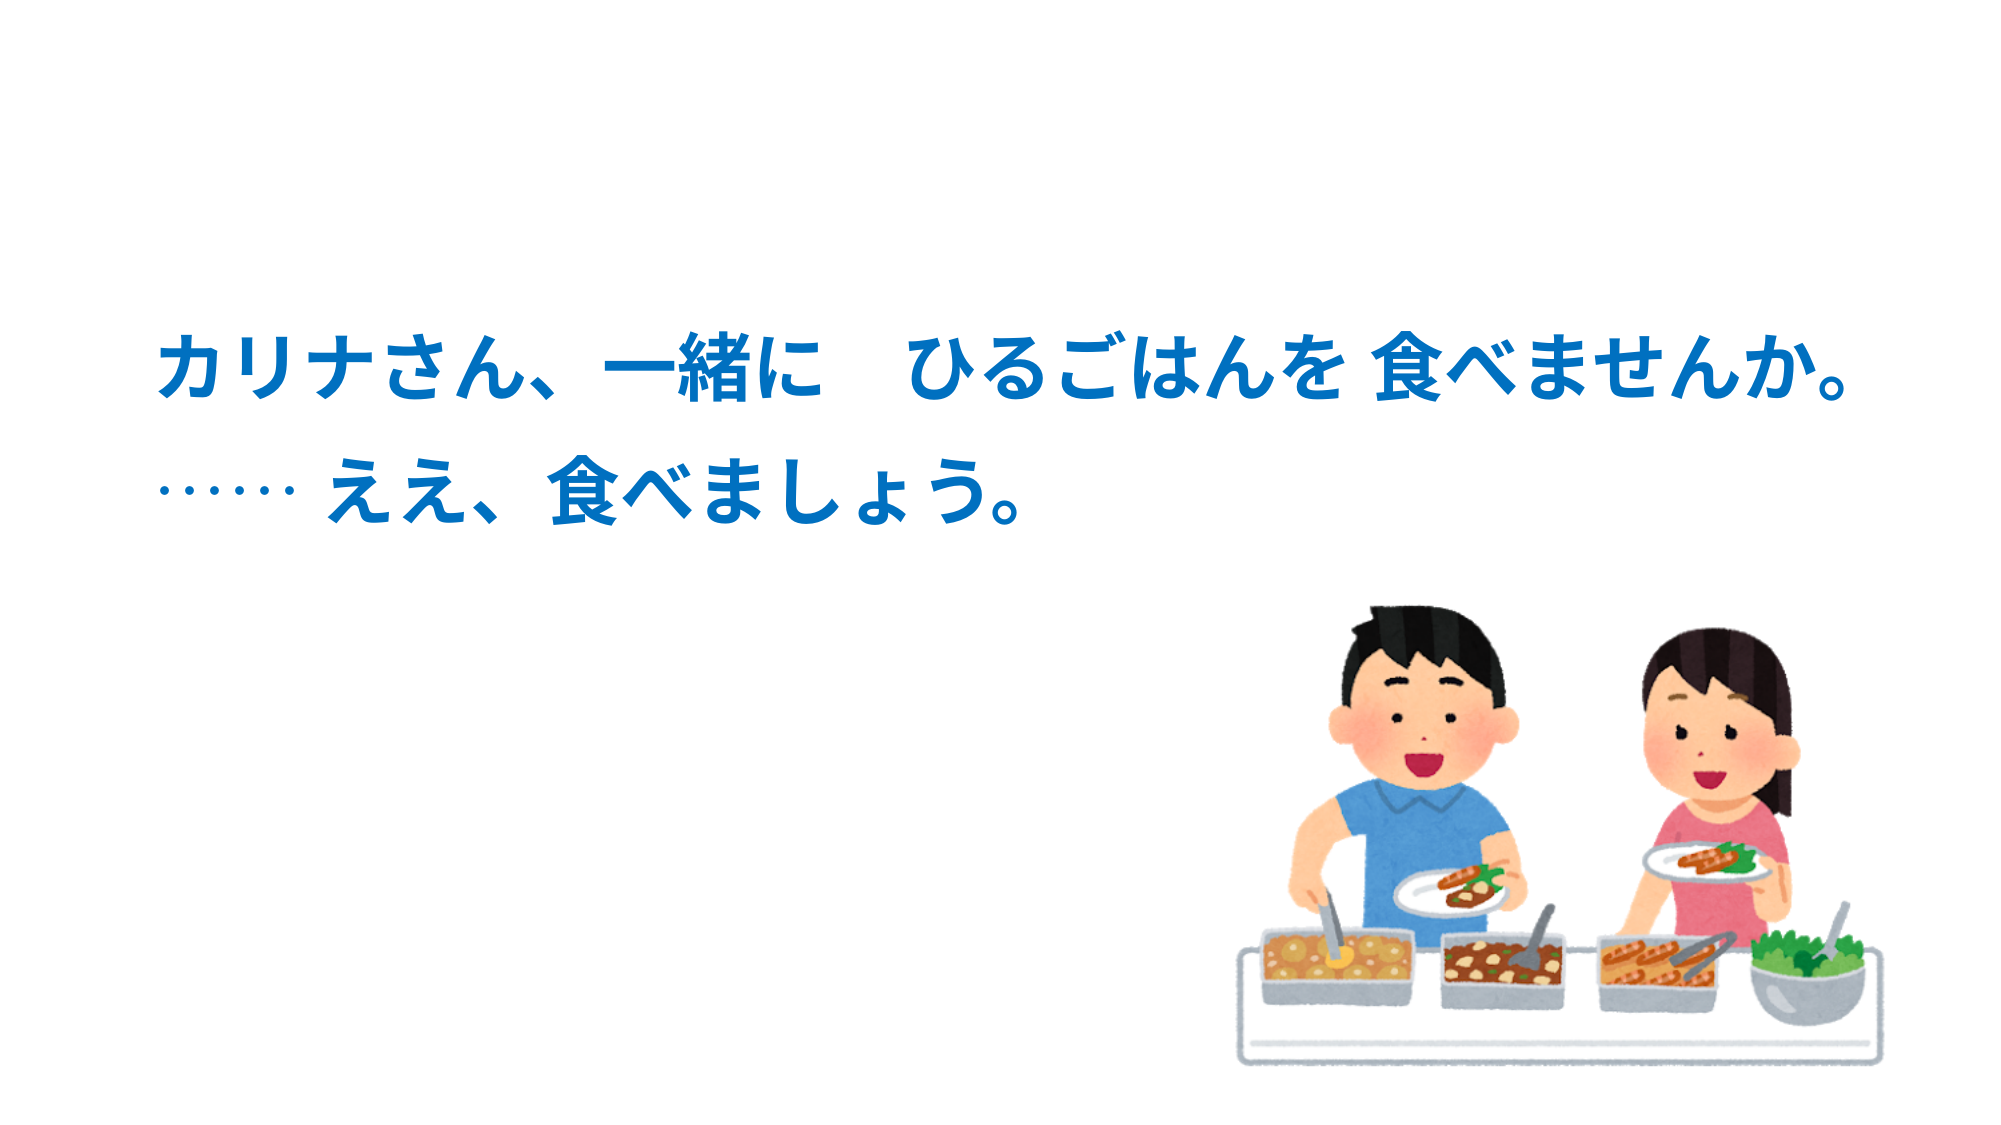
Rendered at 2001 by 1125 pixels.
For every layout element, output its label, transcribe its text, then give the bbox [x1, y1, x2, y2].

picture [1226, 562, 1893, 1125]
list カリナさん、一緒に ひるごはんを 食べませんか。 ……ええ、食べましょう。 [137, 299, 1863, 1014]
